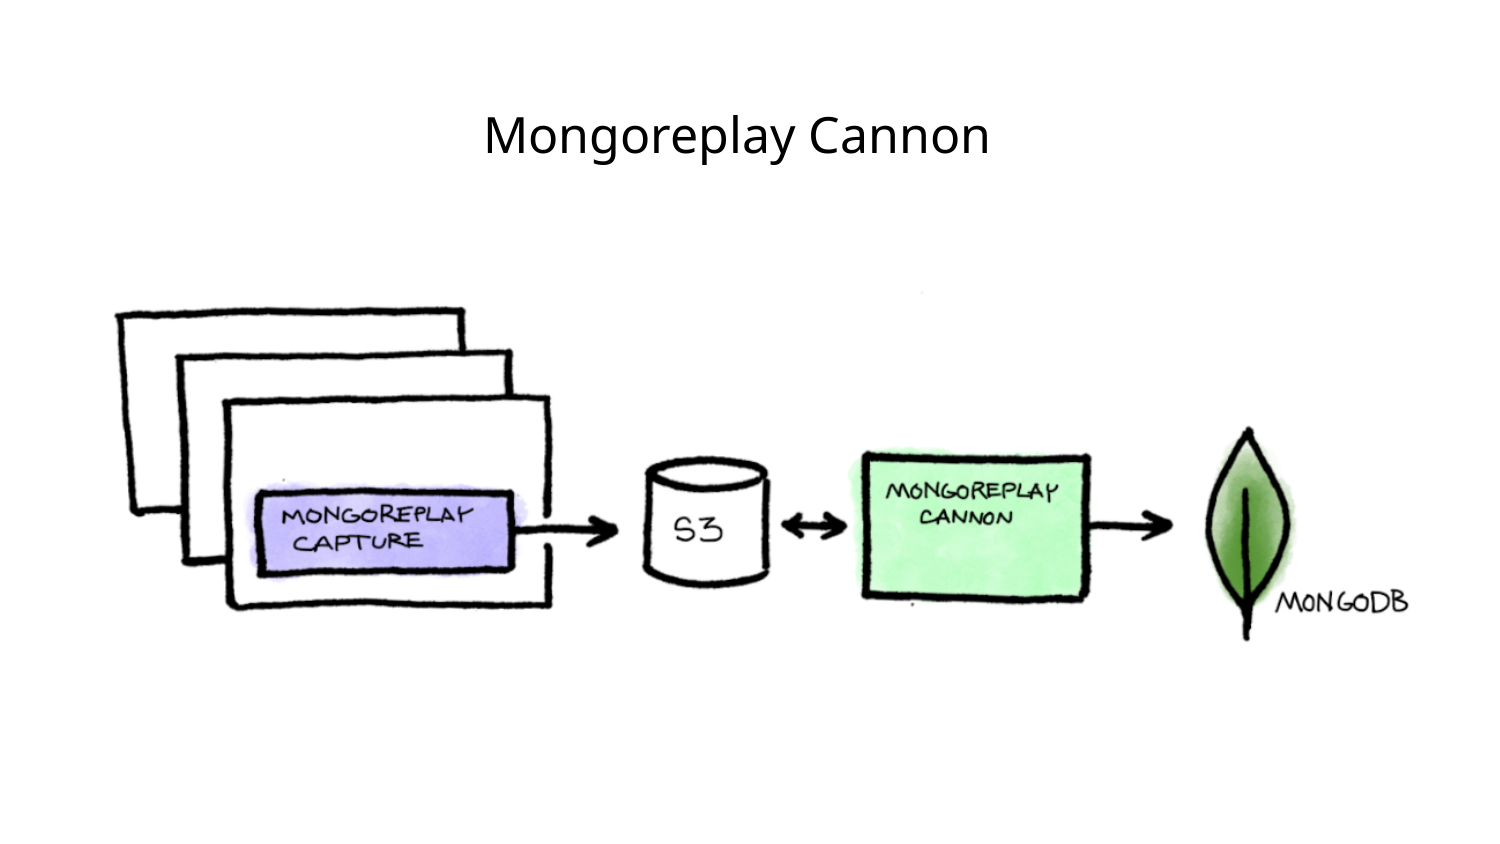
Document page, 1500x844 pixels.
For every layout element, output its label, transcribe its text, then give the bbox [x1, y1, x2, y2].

picture [0, 179, 1500, 774]
text_box Mongoreplay Cannon [286, 99, 1188, 169]
